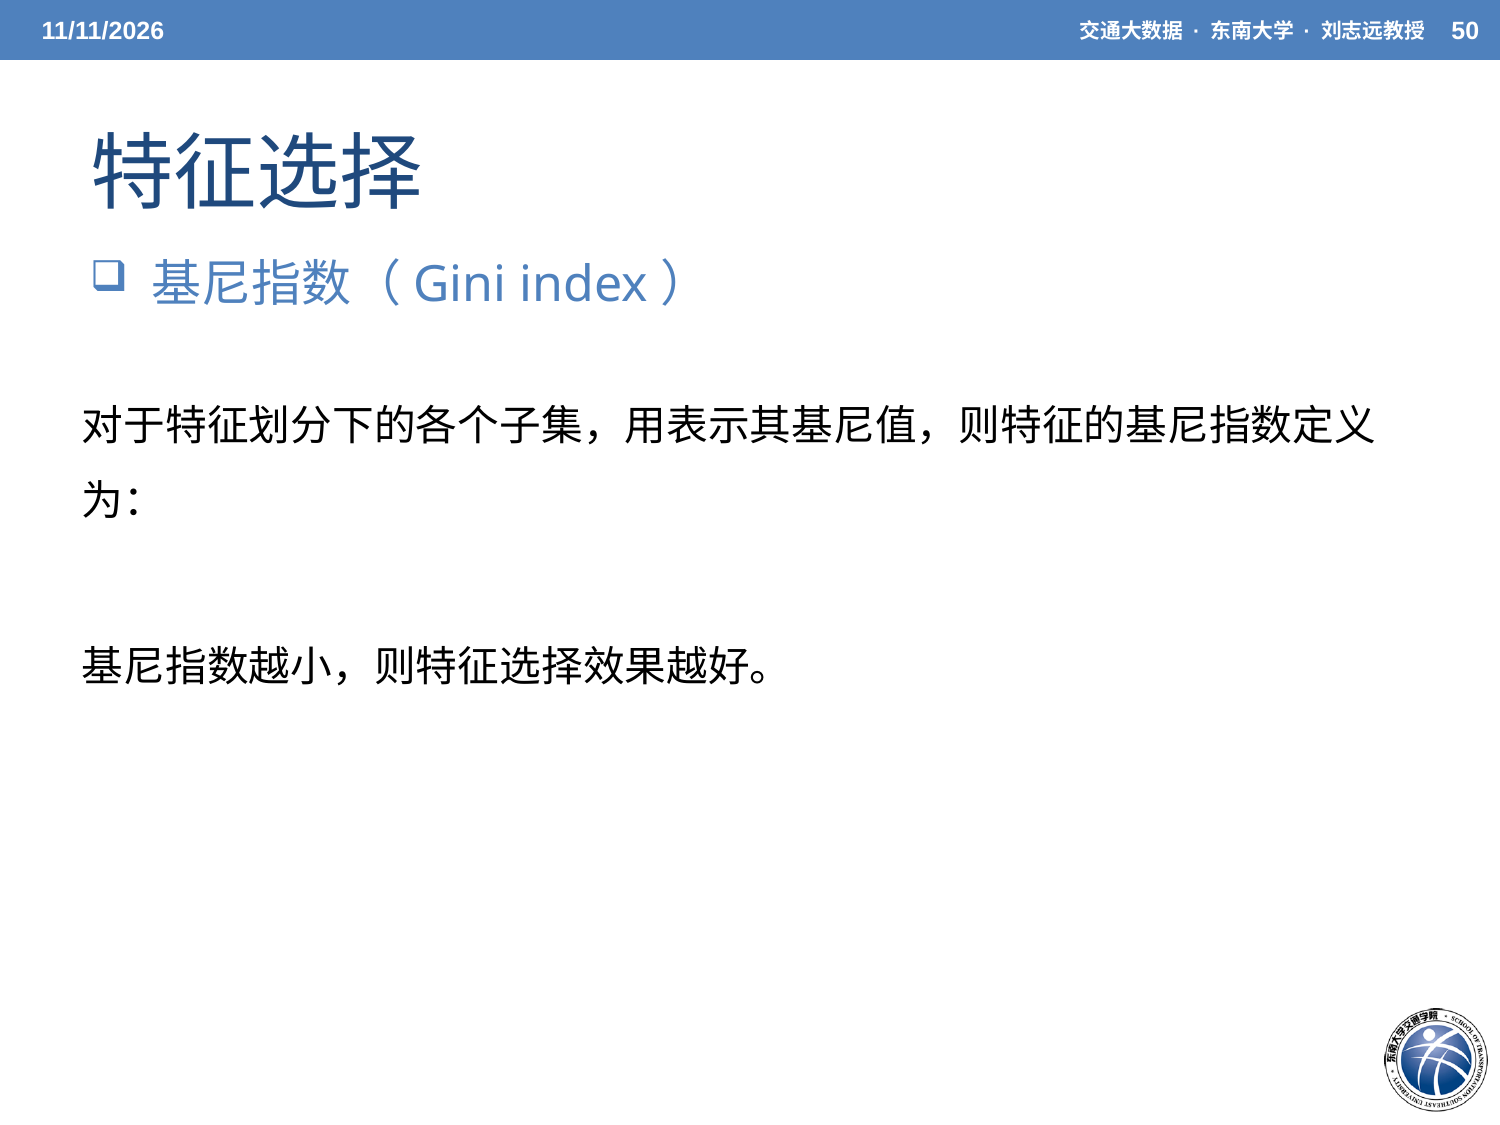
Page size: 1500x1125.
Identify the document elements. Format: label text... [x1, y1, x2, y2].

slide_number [26, 2, 502, 58]
title 特征选择 [75, 87, 1425, 250]
picture [1384, 1008, 1489, 1112]
footer 交通大数据 · 东南大学 · 刘志远教授 [647, 2, 1436, 58]
text_box 基尼指数（Gini index） [74, 214, 1271, 321]
slide_number 50 [1436, 2, 1500, 58]
